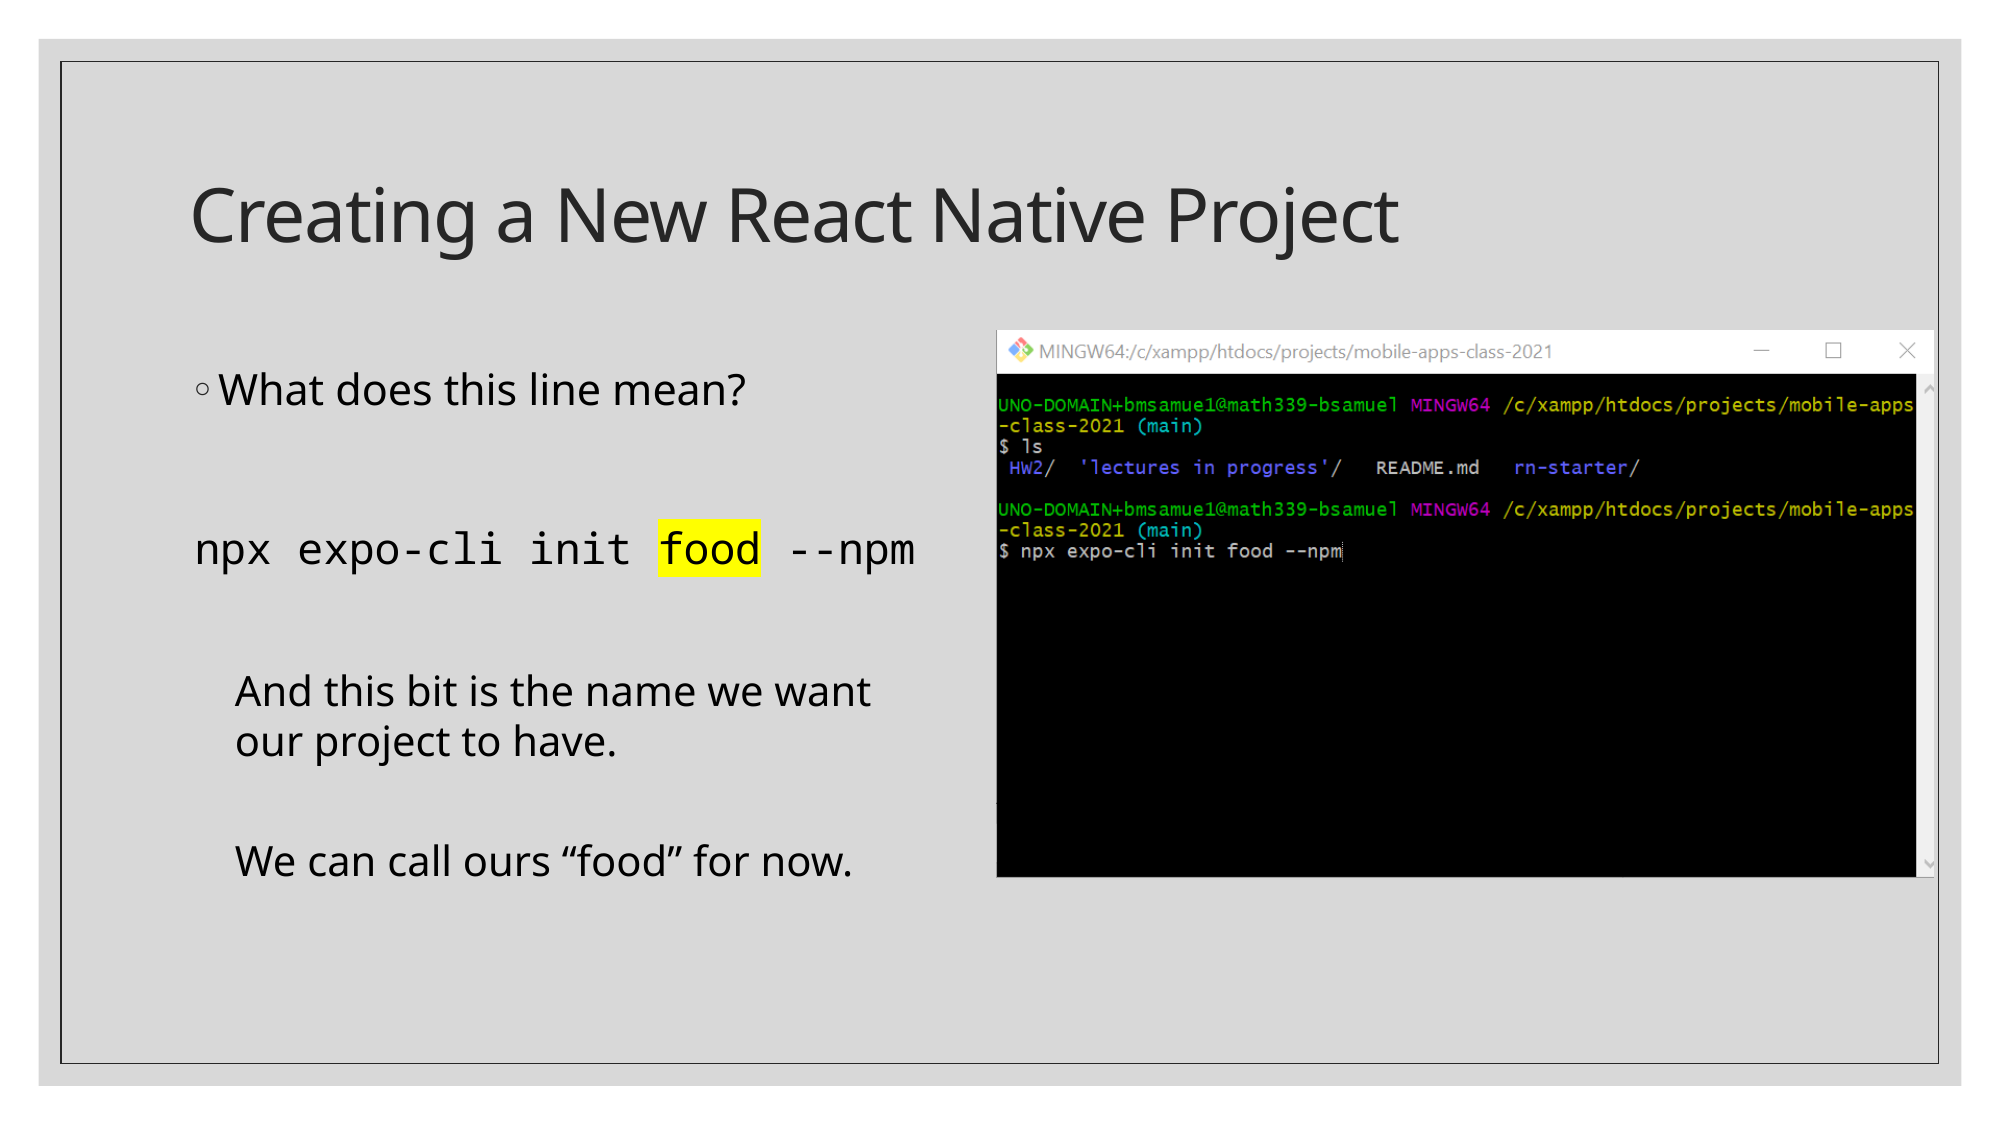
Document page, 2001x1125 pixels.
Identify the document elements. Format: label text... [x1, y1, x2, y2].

title Creating a New React Native Project [174, 105, 1825, 331]
list What does this line mean? npx expo-cli init food --npm [174, 345, 936, 643]
picture [996, 330, 1934, 878]
text_box And this bit is the name we want our project to have. We can call ours “food” for now. [174, 656, 936, 1055]
